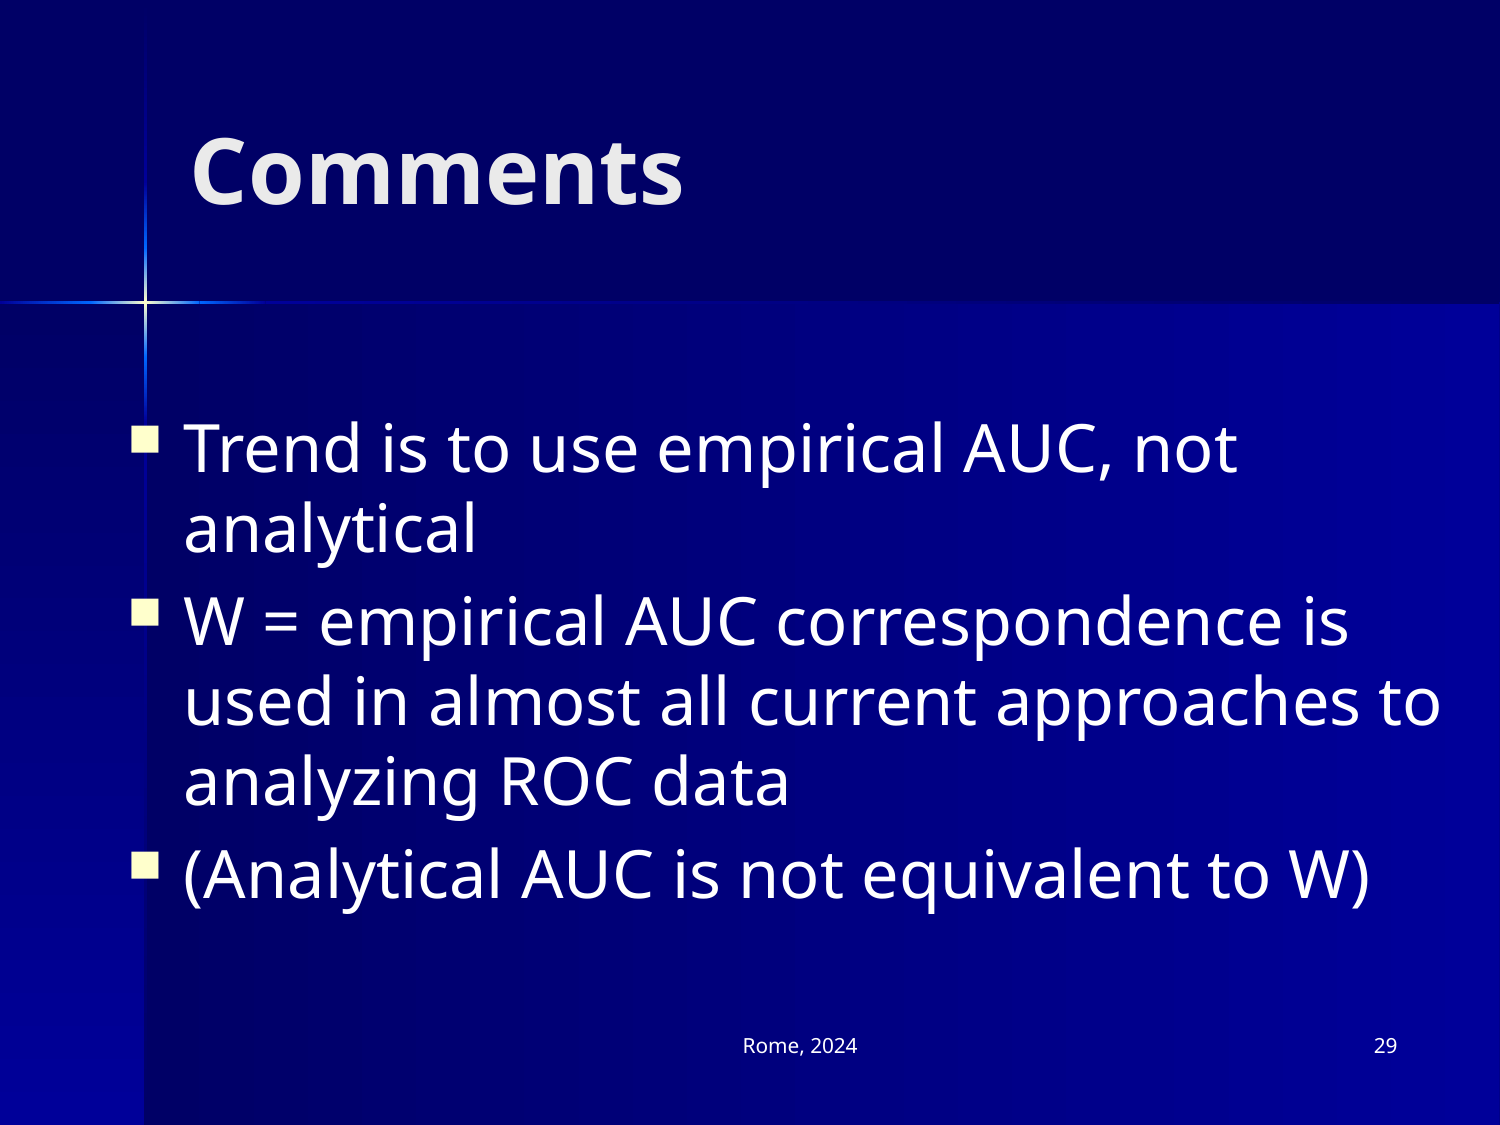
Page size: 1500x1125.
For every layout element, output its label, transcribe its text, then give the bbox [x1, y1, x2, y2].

footer Rome, 2024 [562, 1024, 1038, 1101]
title Comments [174, 49, 1413, 286]
list Trend is to use empirical AUC, not analytical W = empirical AUC correspondence is used in almost all current approaches to analyzing ROC data (Analytical AUC is not equivalent to W) [112, 397, 1463, 961]
slide_number 29 [1099, 1024, 1413, 1101]
